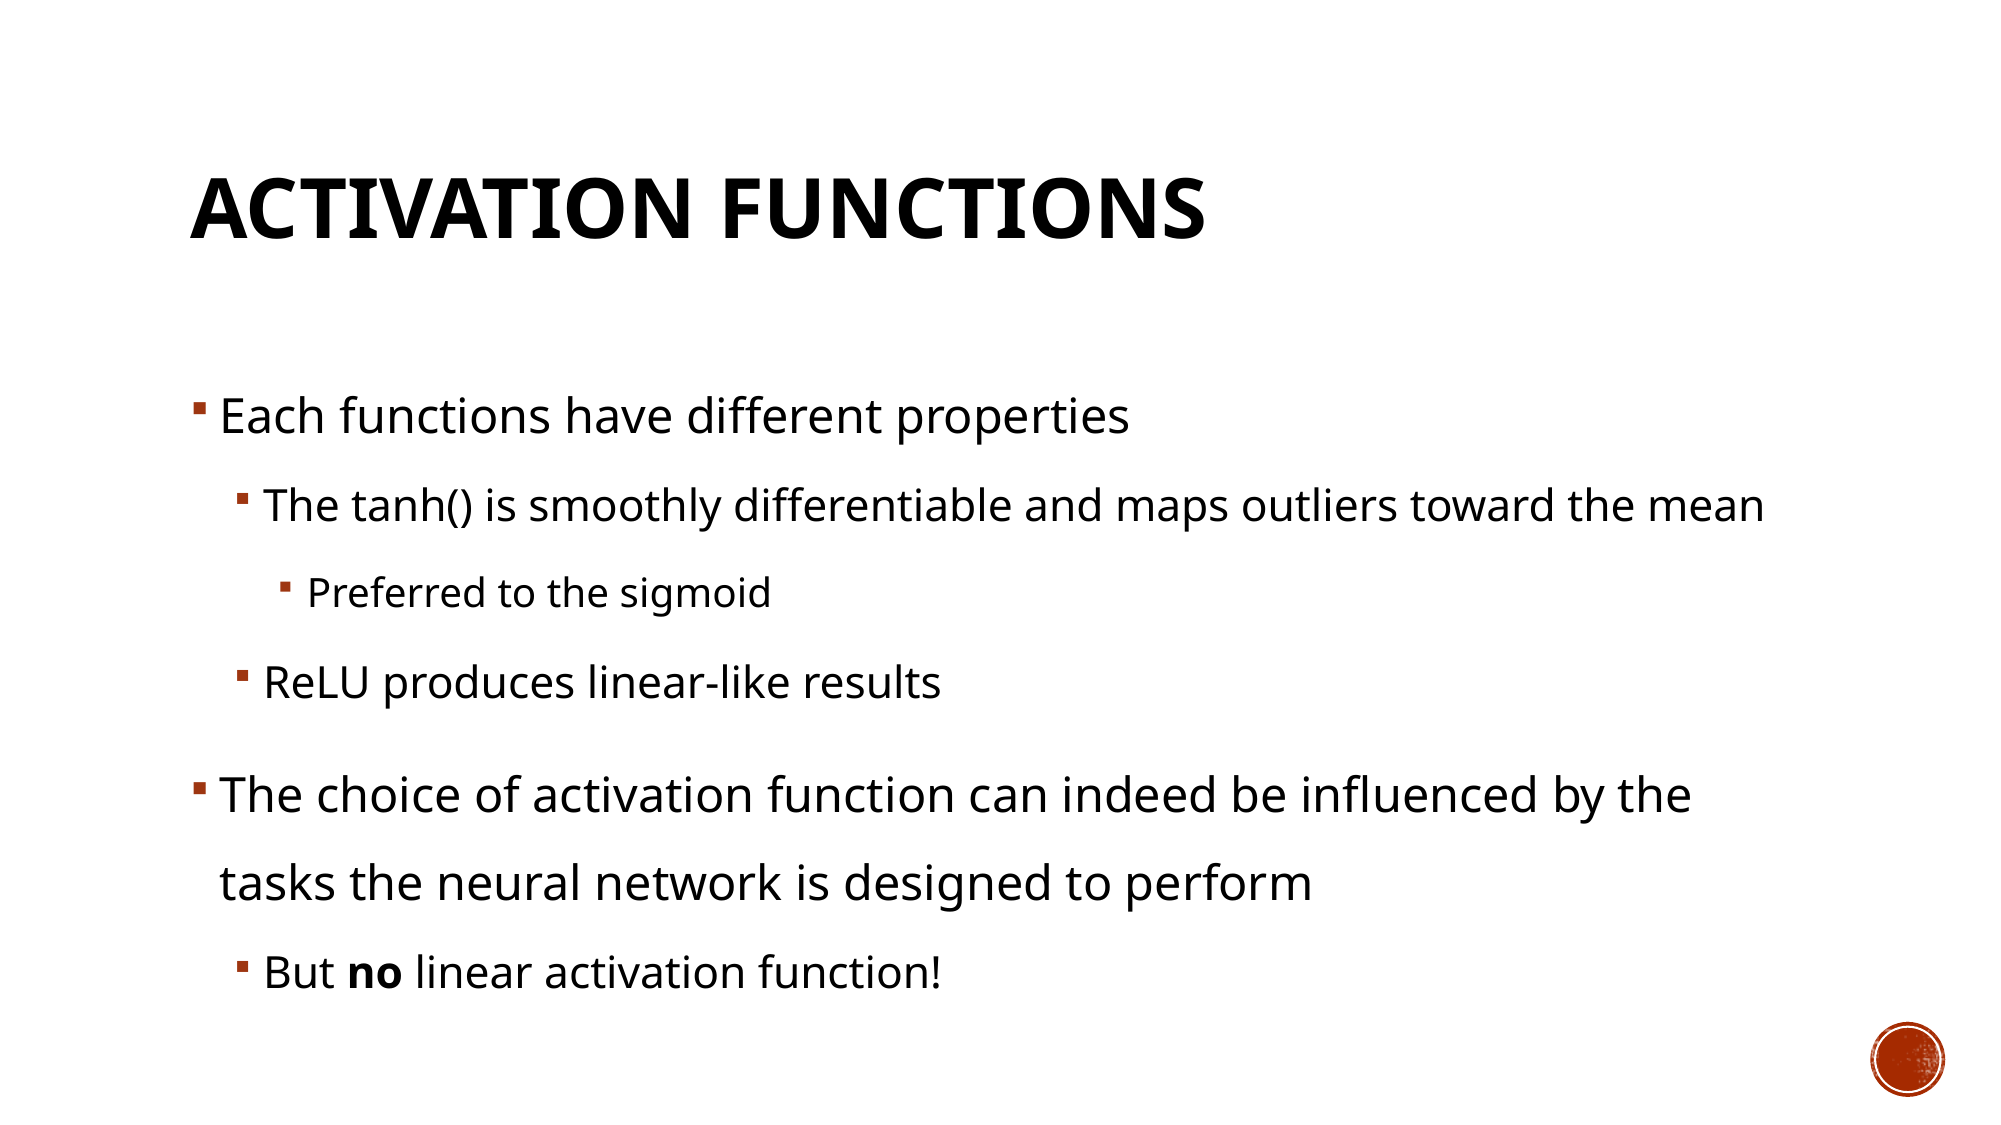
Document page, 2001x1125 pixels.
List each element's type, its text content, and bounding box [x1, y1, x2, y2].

list Each functions have different properties The tanh() is smoothly differentiable and maps outliers toward the mean Preferred to the sigmoid ReLU produces linear-like results The choice of activation function can indeed be influenced by the tasks the neural network is designed to perform But no linear activation function! [175, 348, 1826, 1013]
title Activation functions [175, 79, 1826, 344]
